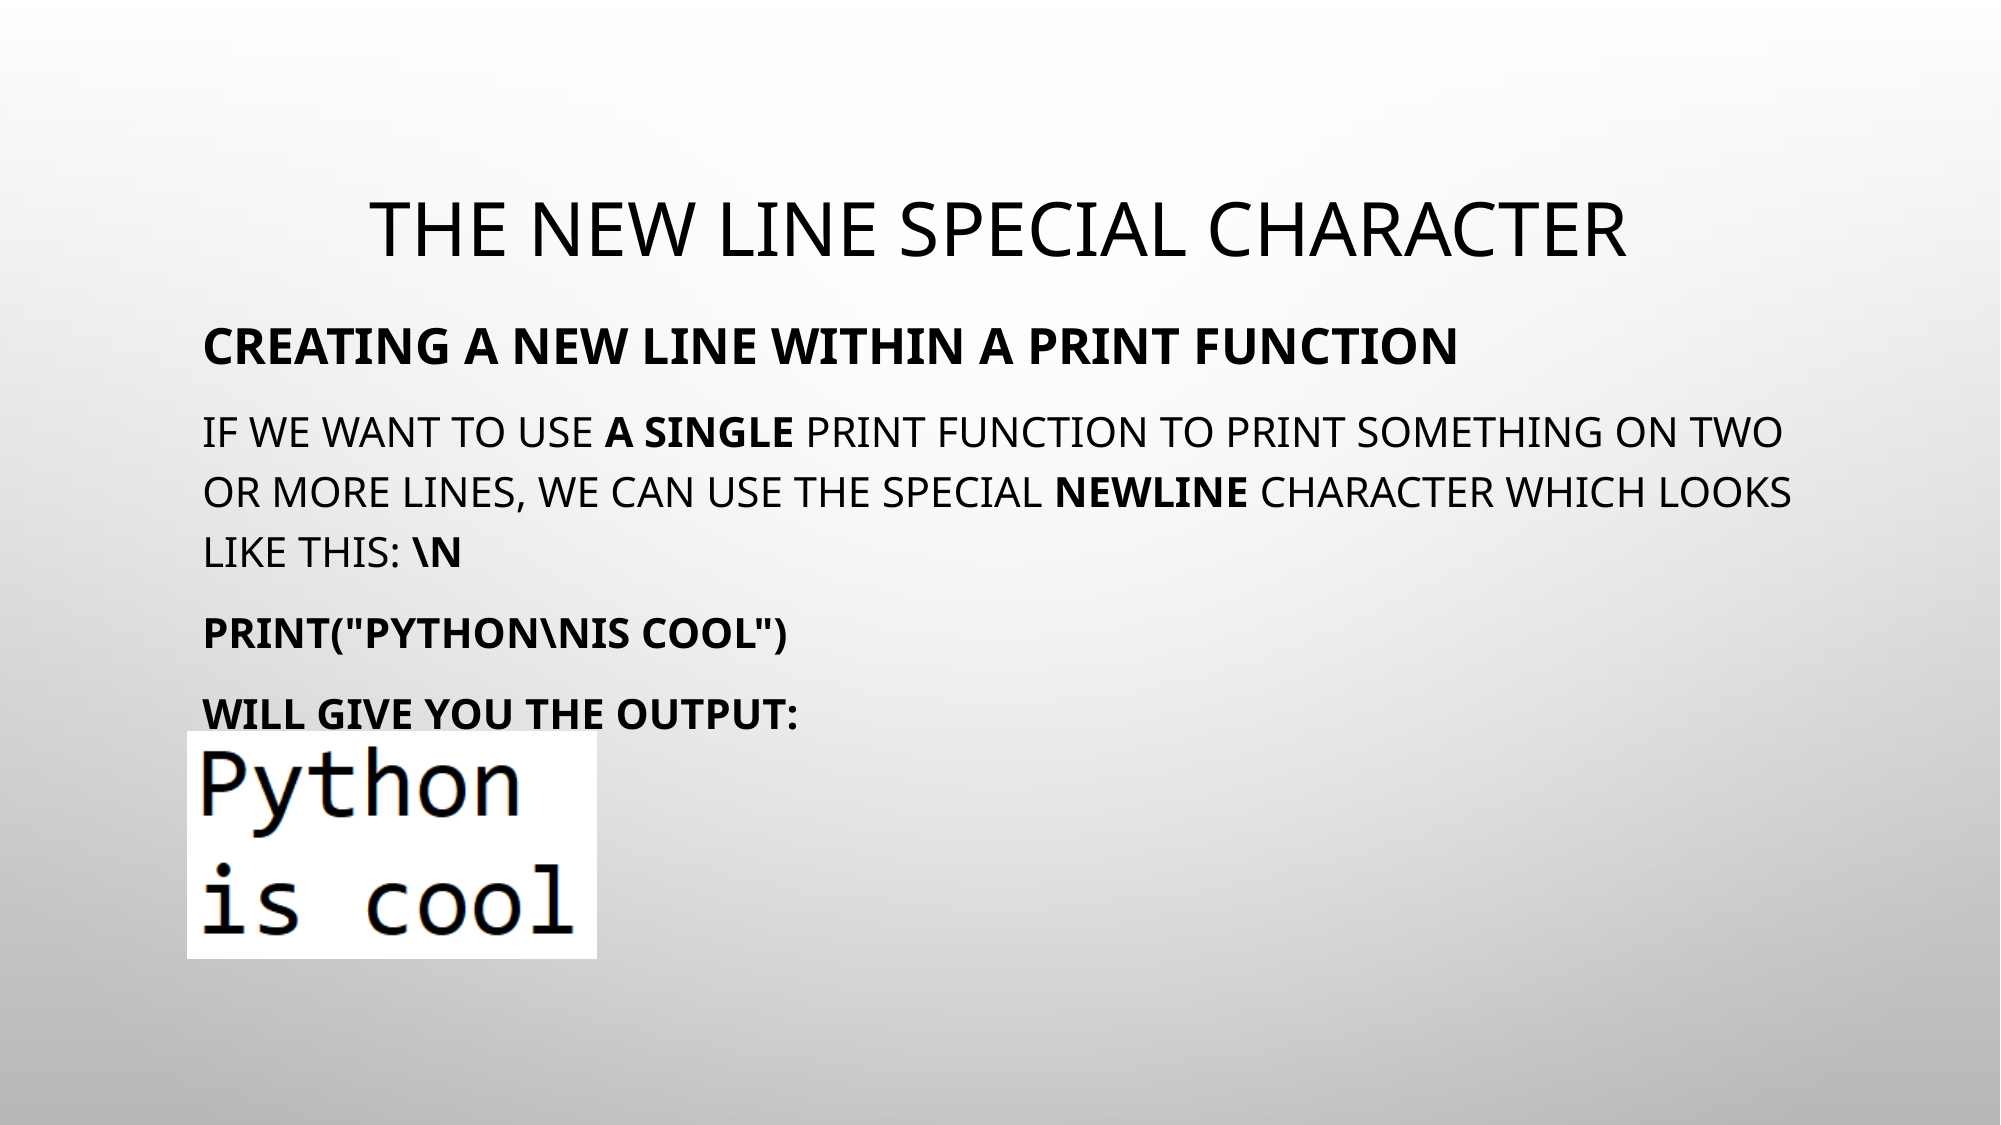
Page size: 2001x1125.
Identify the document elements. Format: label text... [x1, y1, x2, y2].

list CREATING A NEW LINE WITHIN A PRINT FUNCTION IF WE WANT TO USE A SINGLE PRINT FUNCTION TO PRINT SOMETHING ON TWO OR MORE LINES, WE CAN USE THE SPECIAL NEWLINE CHARACTER WHICH LOOKS LIKE THIS: \N PRINT("PYTHON\NIS COOL") WILL GIVE YOU THE OUTPUT: [187, 295, 1813, 877]
title THE NEW LINE SPECIAL CHARACTER [149, 101, 1851, 364]
picture [0, 0, 2000, 1125]
